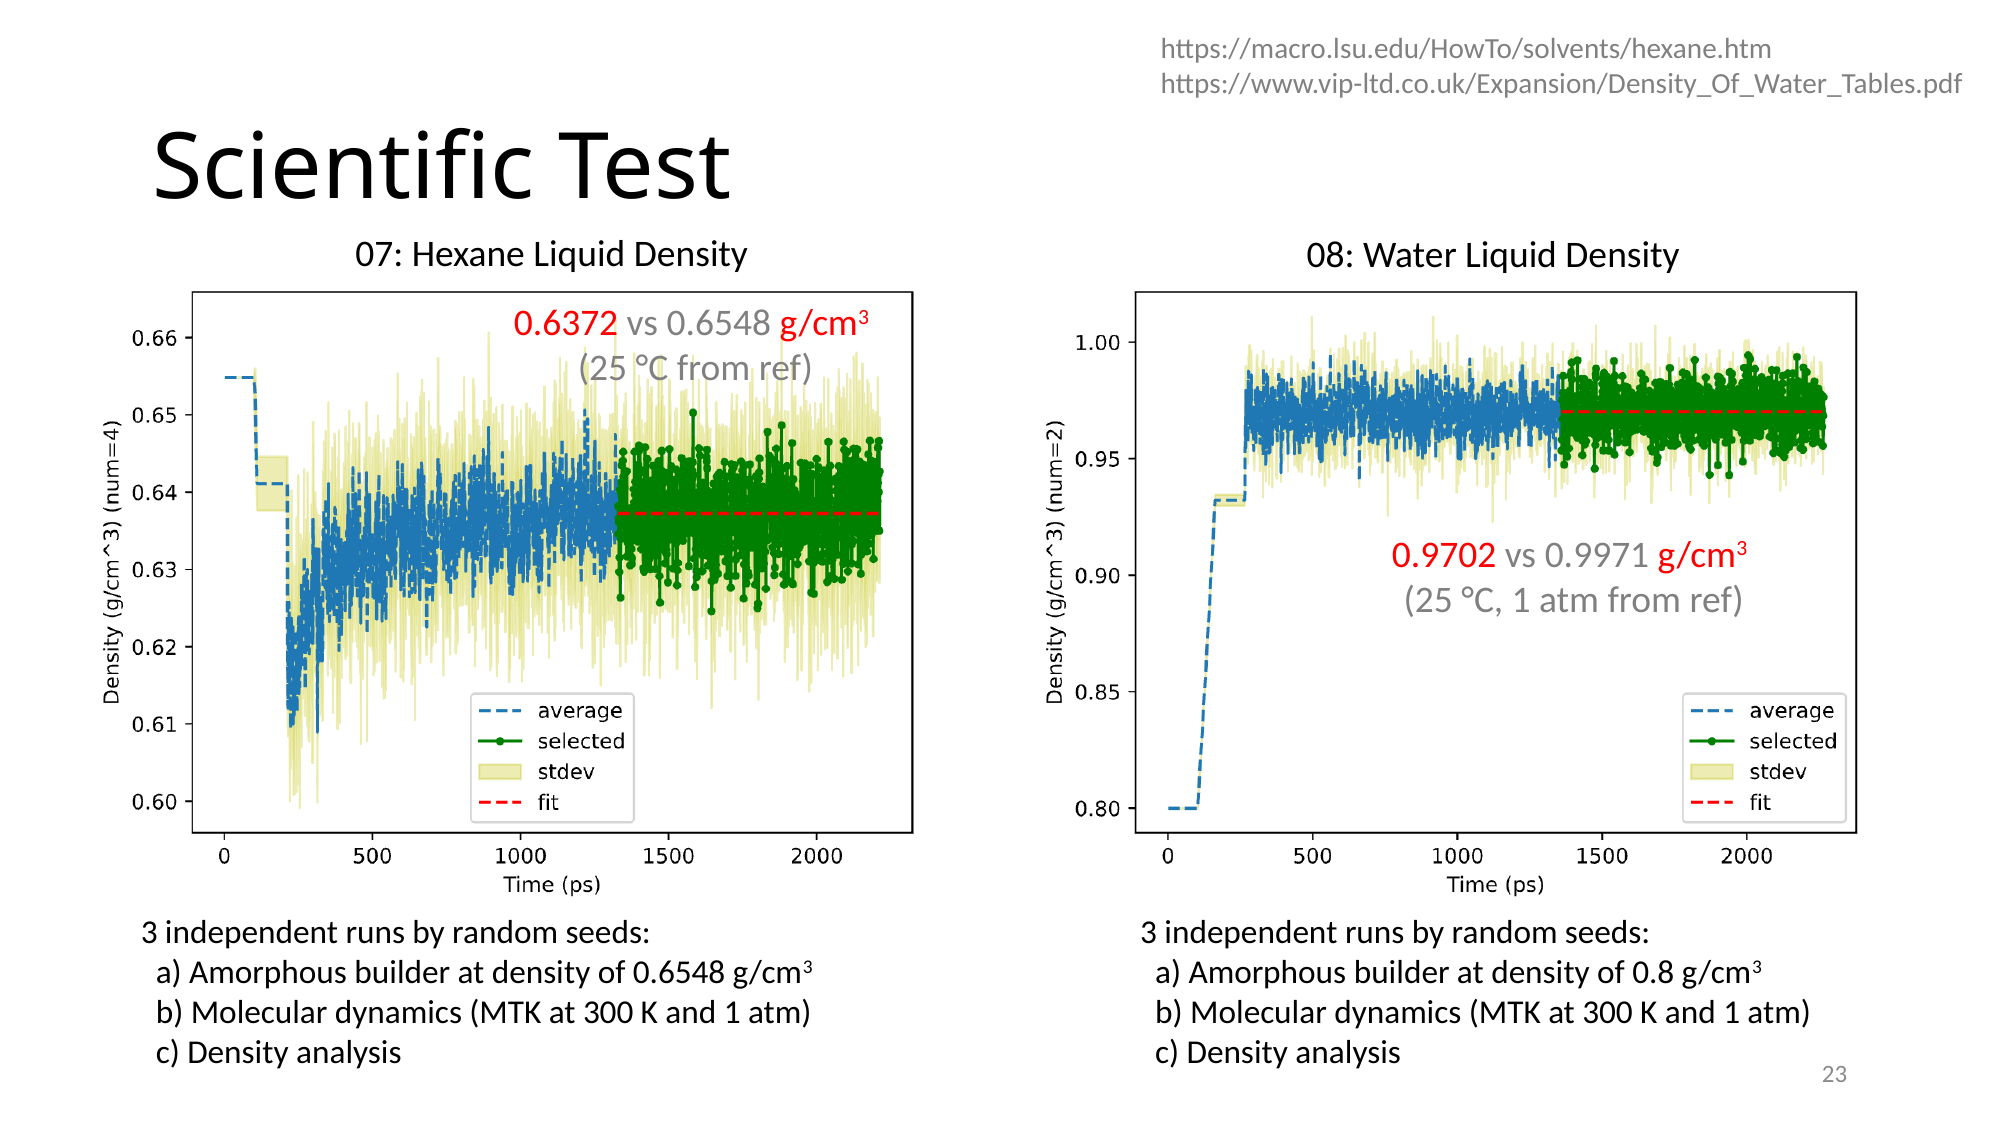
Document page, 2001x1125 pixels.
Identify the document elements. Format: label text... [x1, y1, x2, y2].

text_box https://macro.lsu.edu/HowTo/solvents/hexane.htm https://www.vip-ltd.co.uk/Expansion/Density_Of_Water_Tables.pdf [1145, 22, 1982, 107]
text_box 3 independent runs by random seeds: a) Amorphous builder at density of 0.8 g/cm3 b) Molecular dynamics (MTK at 300 K and 1 atm) c) Density analysis [1125, 902, 1846, 1078]
text_box 3 independent runs by random seeds: a) Amorphous builder at density of 0.6548 g/cm3 b) Molecular dynamics (MTK at 300 K and 1 atm) c) Density analysis [126, 902, 939, 1078]
slide_number 23 [1412, 1042, 1863, 1103]
picture [74, 224, 975, 900]
title Scientific Test [137, 59, 1863, 278]
picture [1018, 224, 1919, 900]
